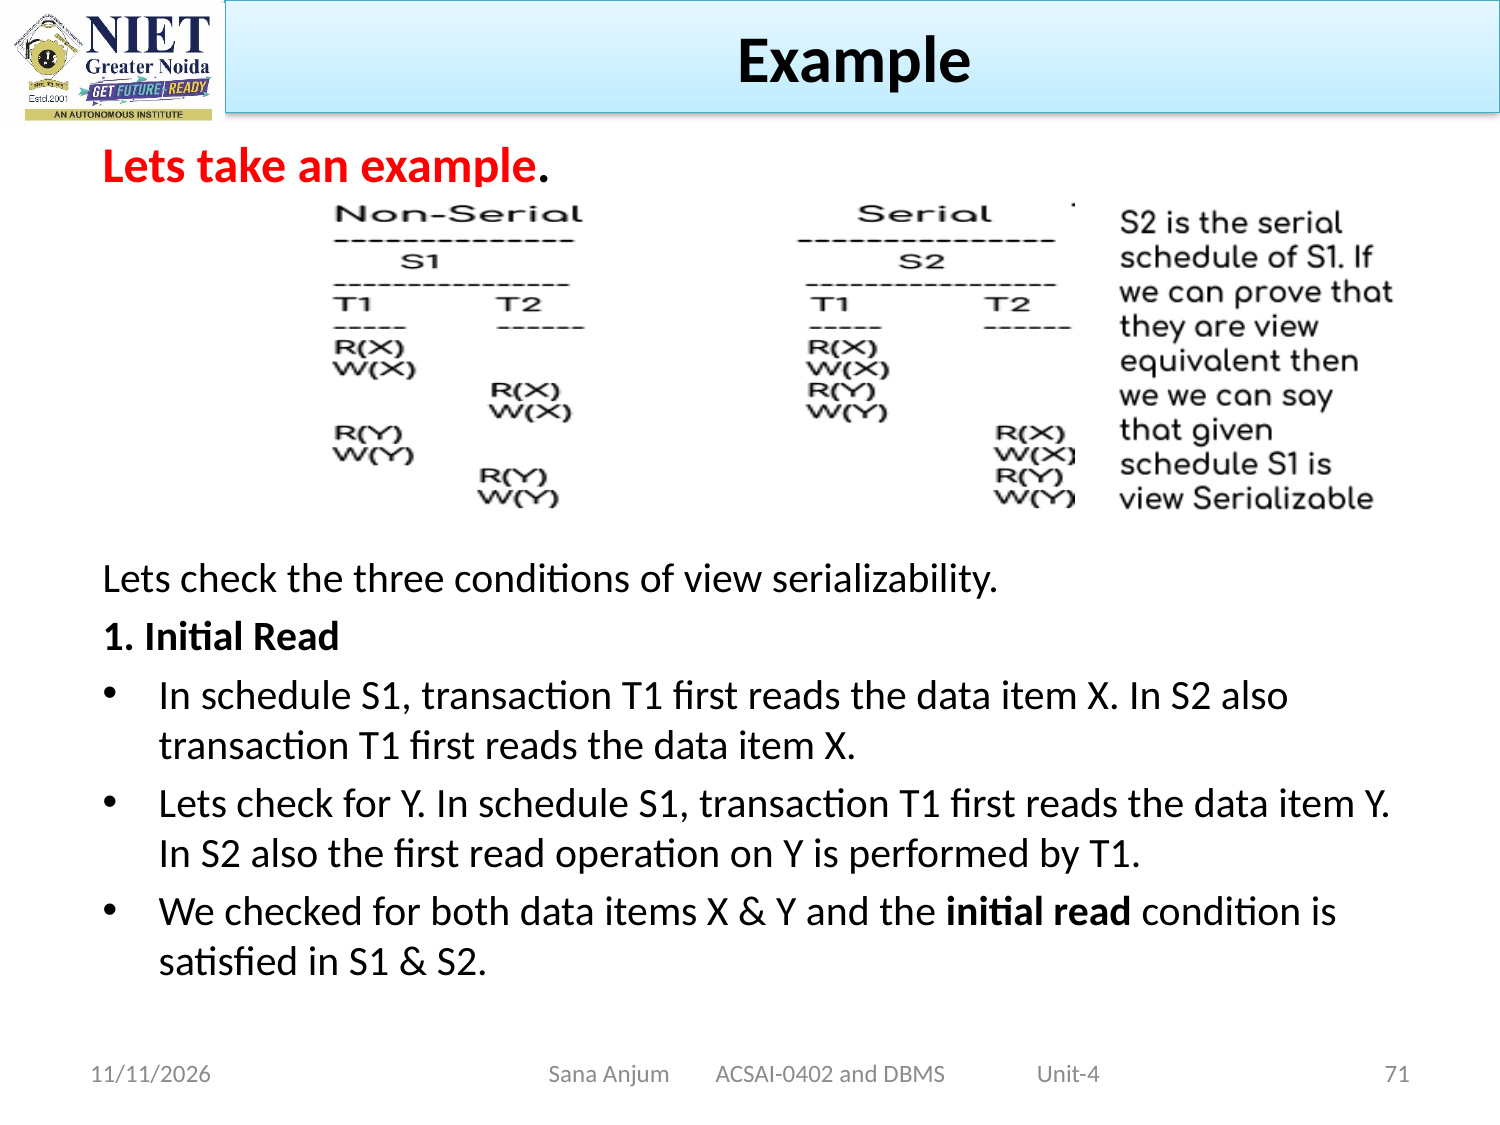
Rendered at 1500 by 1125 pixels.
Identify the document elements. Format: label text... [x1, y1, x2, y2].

picture [1112, 199, 1405, 515]
footer Sana Anjum ACSAI-0402 and DBMS Unit-4 [412, 1042, 1074, 1103]
text_box Example [224, 0, 1500, 113]
slide_number 71 [1074, 1042, 1425, 1103]
picture [0, 2, 226, 131]
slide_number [75, 1042, 412, 1103]
picture [262, 187, 1076, 526]
list Lets take an example. Lets check the three conditions of view serializability. 1. Initial Read In schedule S1, transaction T1 first reads the data item X. In S2 also transaction T1 first reads the data item X. Lets check for Y. In schedule S1, transaction T1 first reads the data item Y. In S2 also the first read operation on Y is performed by T1. We checked for both data items X & Y and the initial read condition is satisfied in S1 & S2. [87, 125, 1438, 1038]
